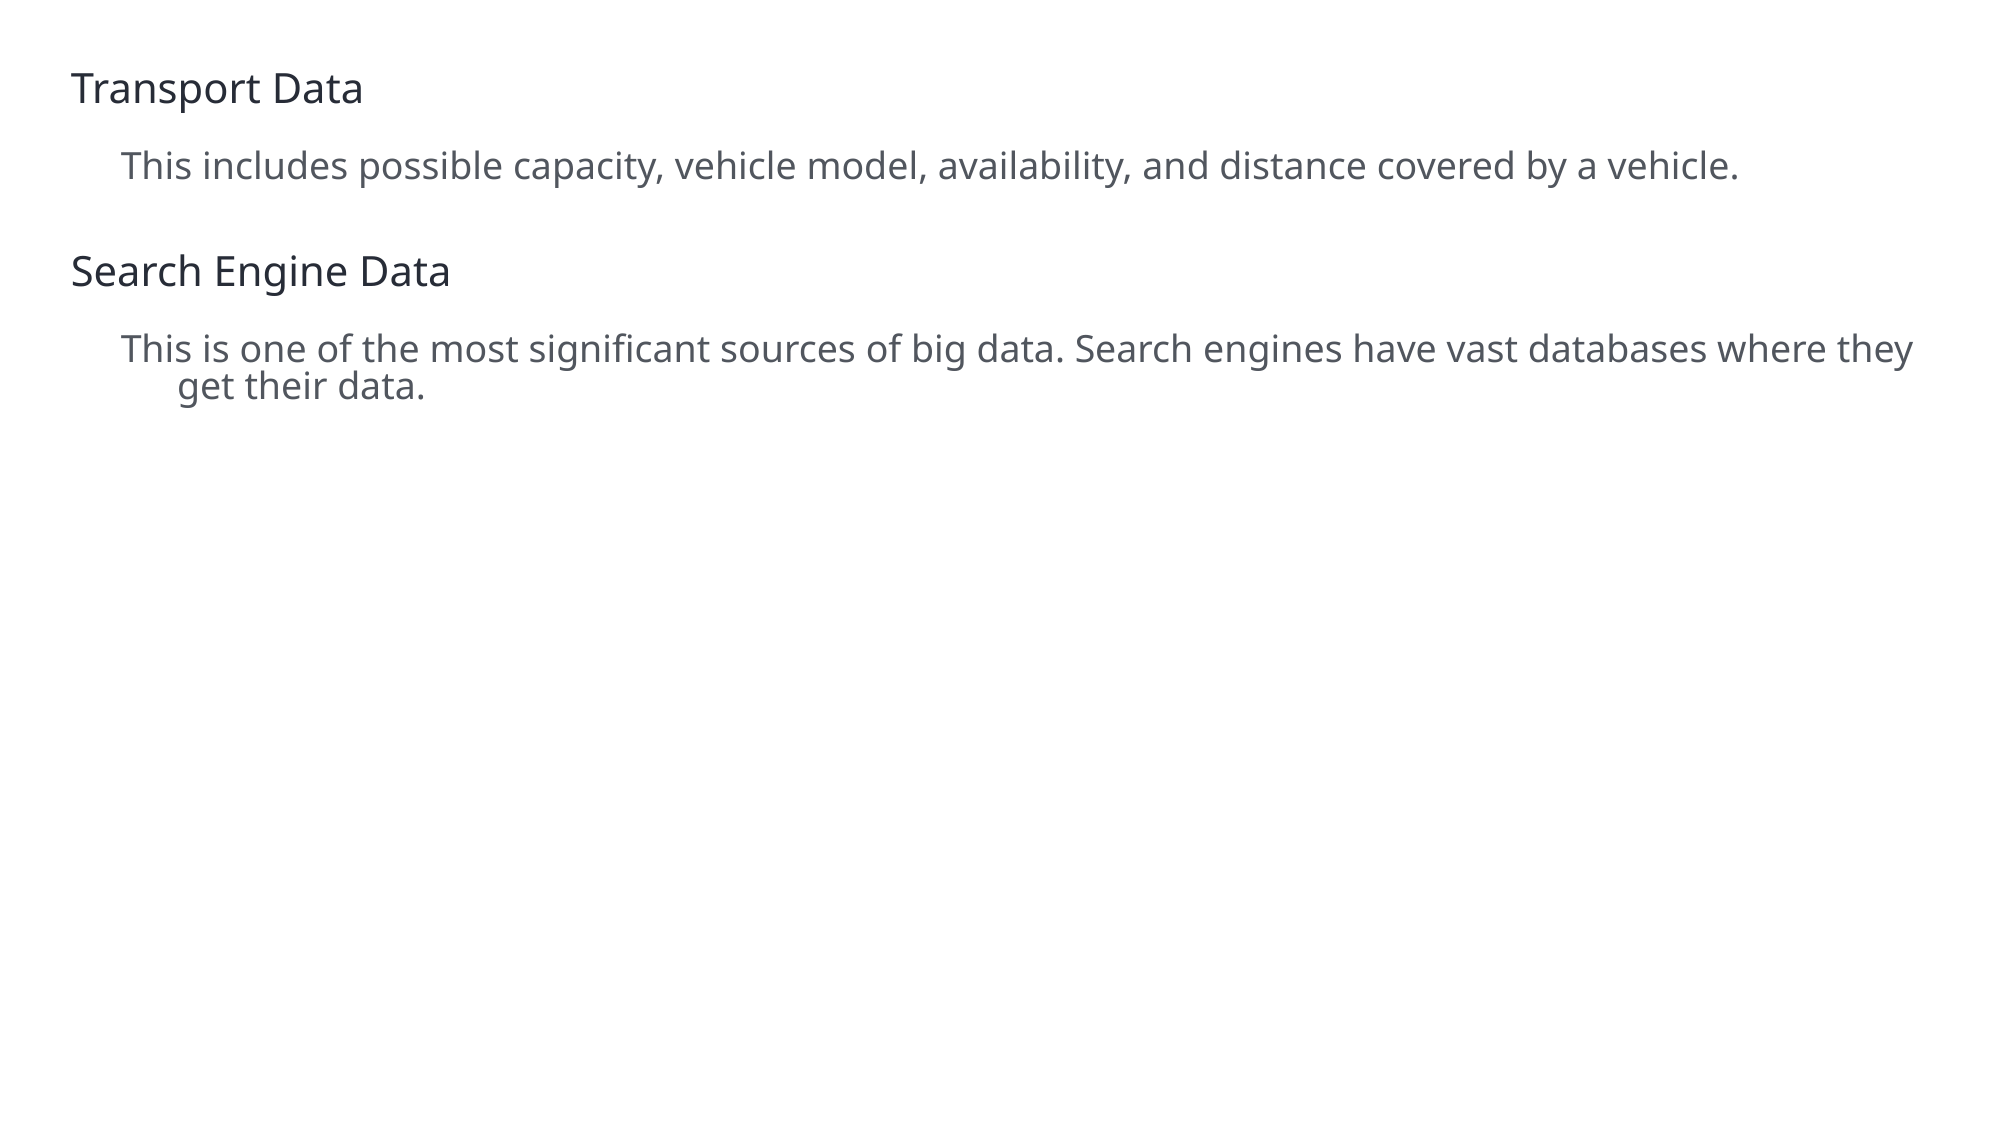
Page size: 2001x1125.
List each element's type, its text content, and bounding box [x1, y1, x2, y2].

text_box Transport Data This includes possible capacity, vehicle model, availability, and distance covered by a vehicle. Search Engine Data This is one of the most significant sources of big data. Search engines have vast databases where they get their data. [56, 64, 1969, 536]
